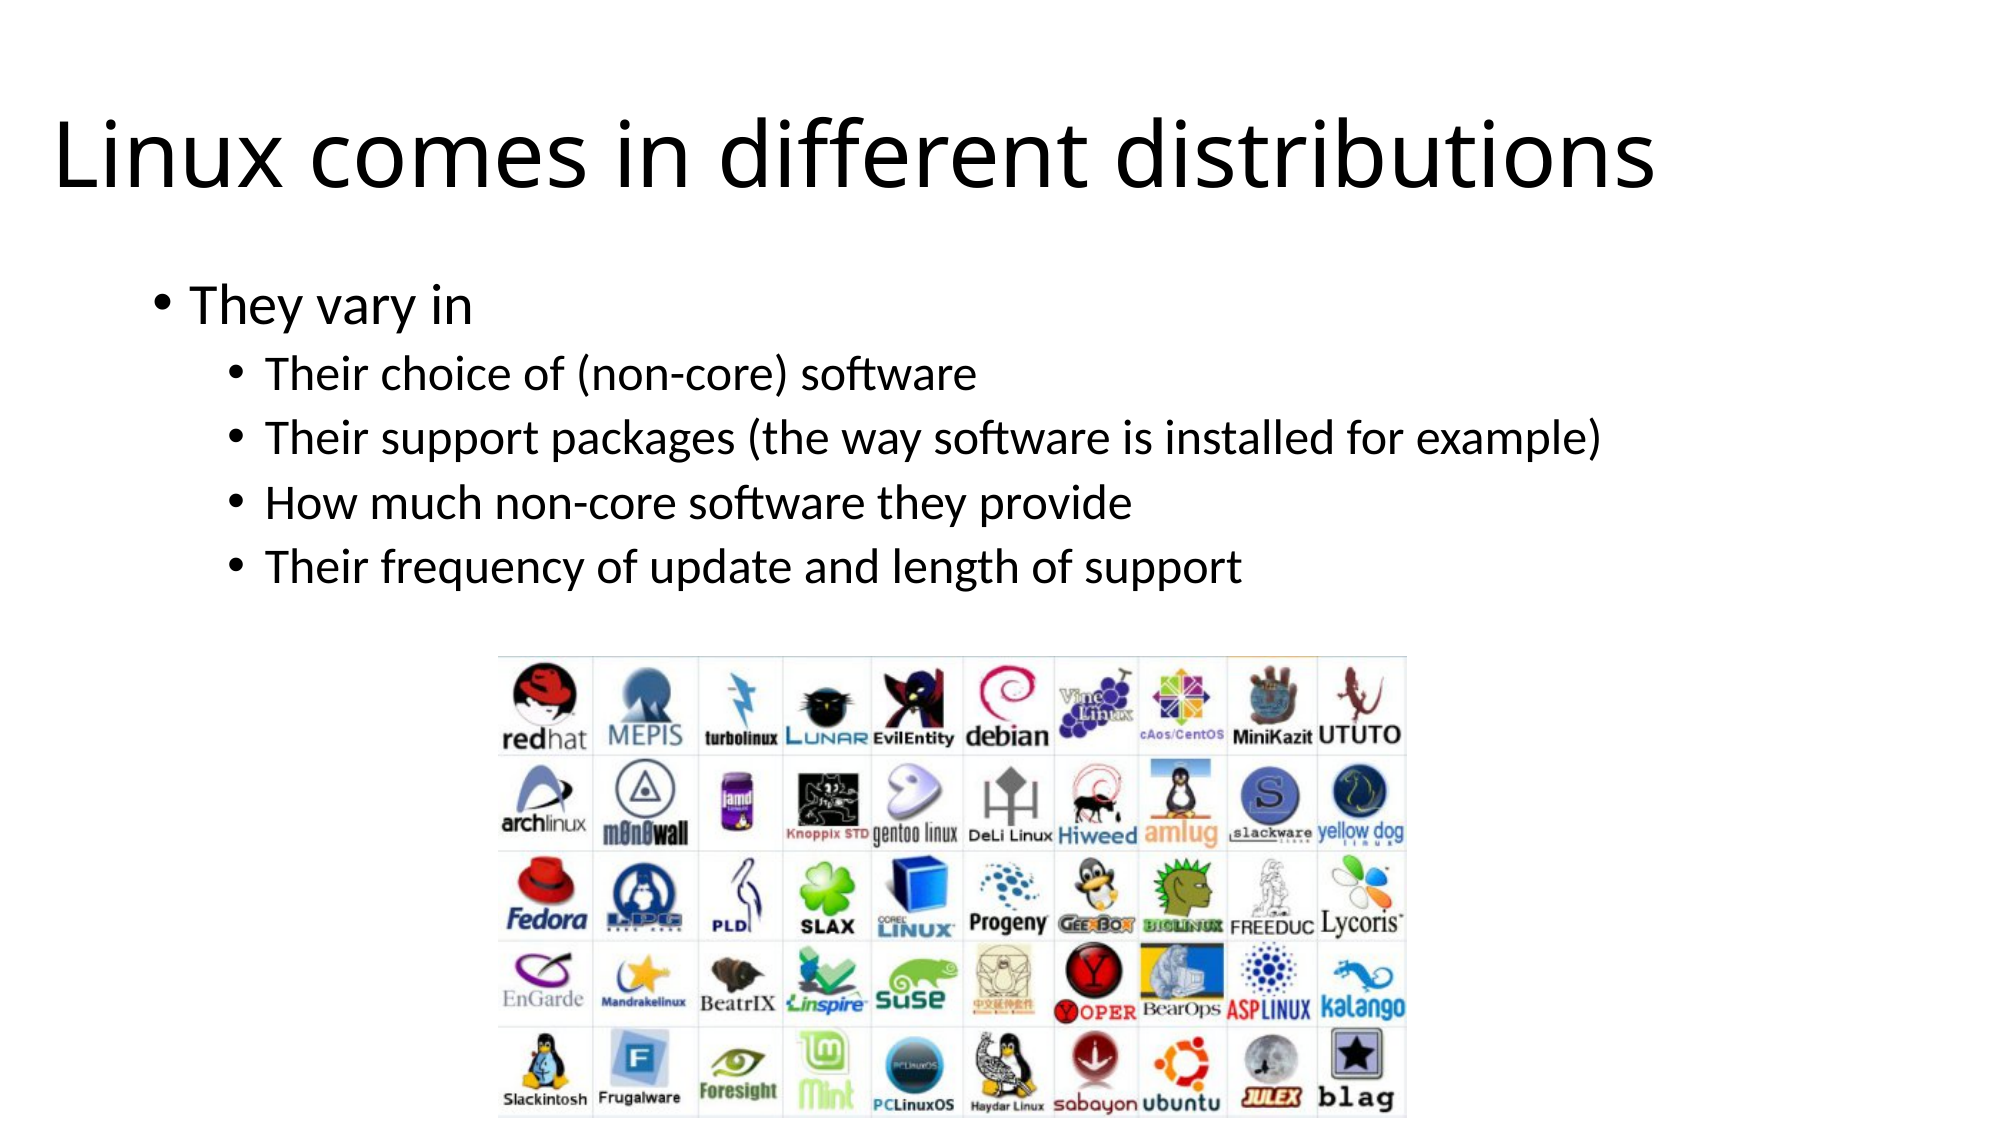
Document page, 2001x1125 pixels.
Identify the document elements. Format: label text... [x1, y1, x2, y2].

title Linux comes in different distributions [36, 49, 1762, 267]
picture [498, 656, 1407, 1118]
list They vary in Their choice of (non-core) software Their support packages (the way software is installed for example) How much non-core software they provide Their frequency of update and length of support [137, 266, 1863, 634]
